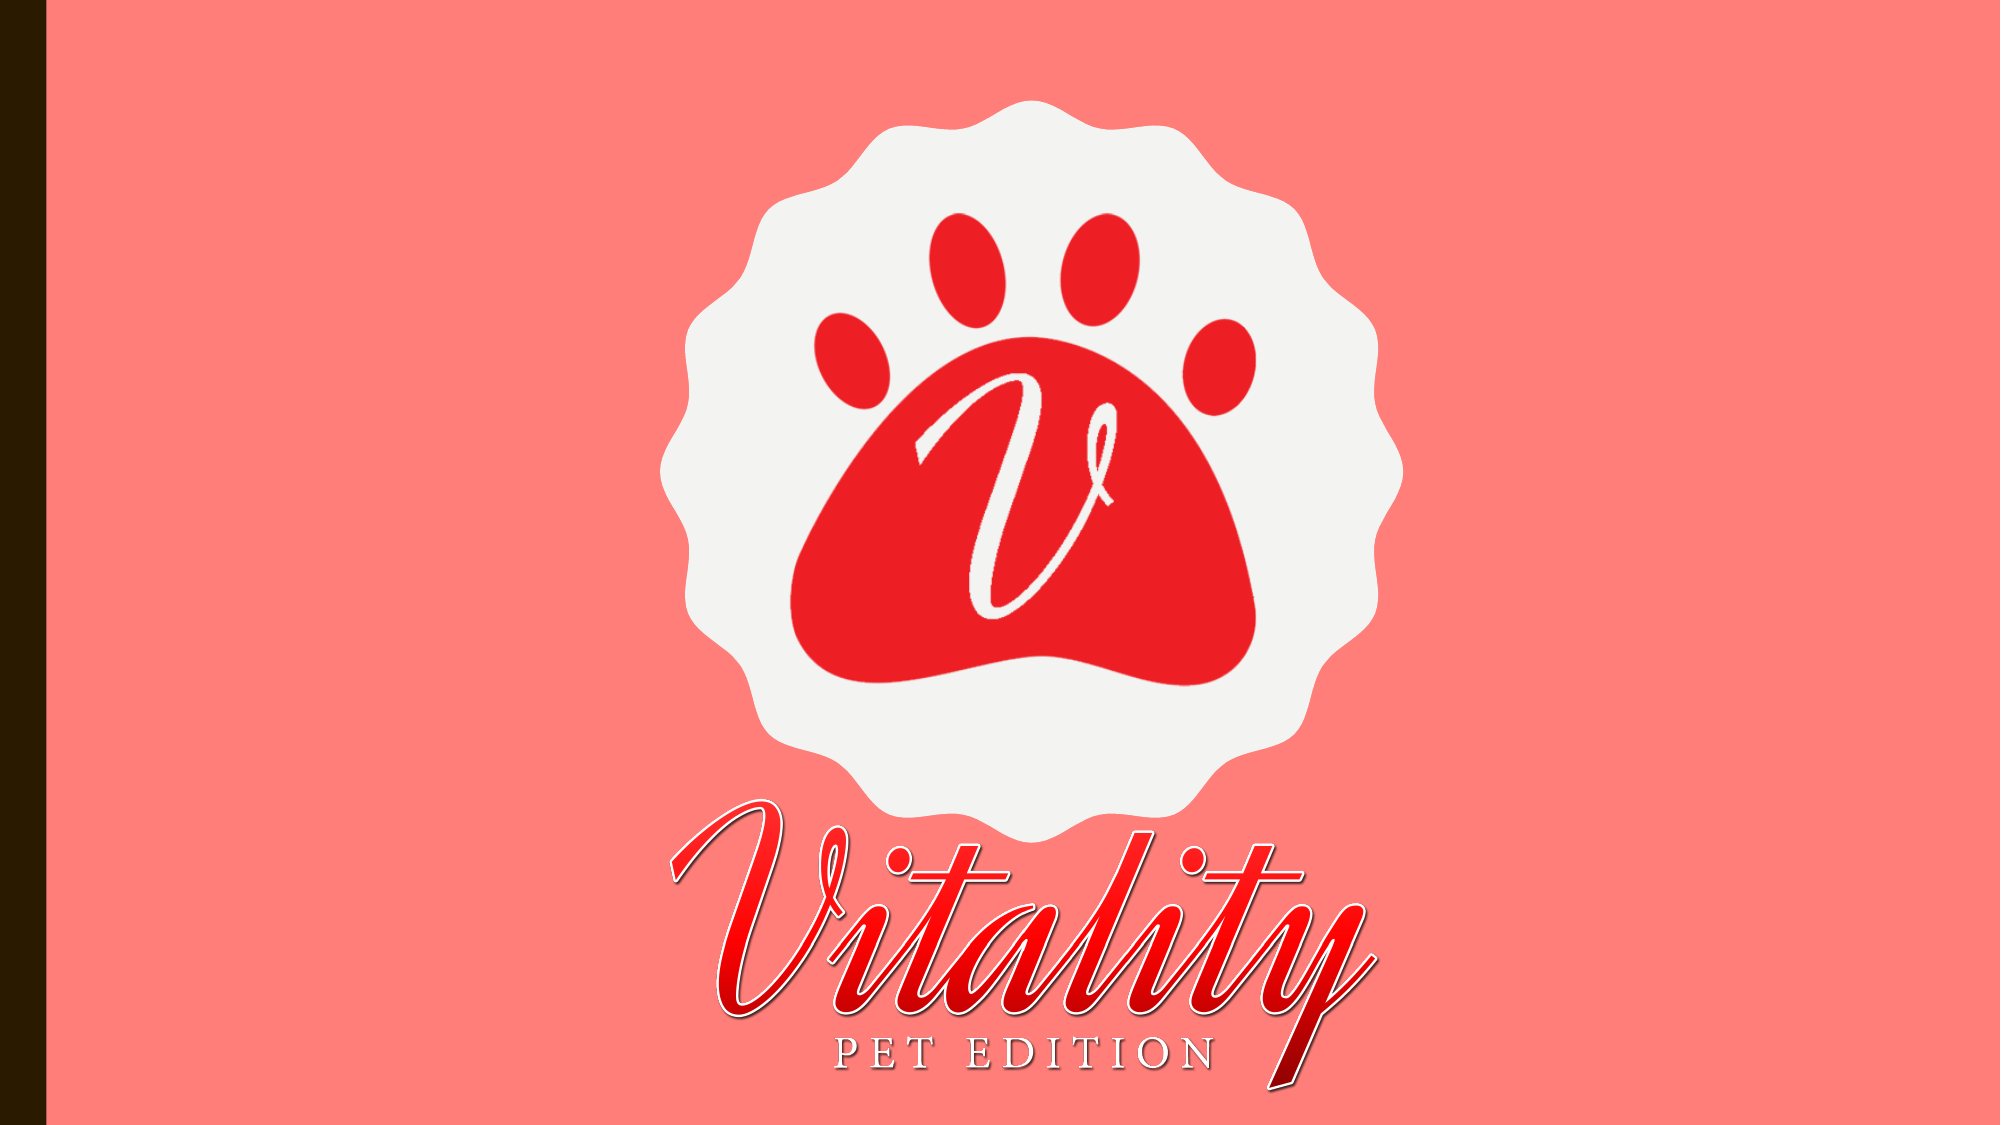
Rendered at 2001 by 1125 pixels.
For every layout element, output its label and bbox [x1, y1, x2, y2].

picture [734, 161, 1313, 739]
picture [648, 764, 1399, 1125]
